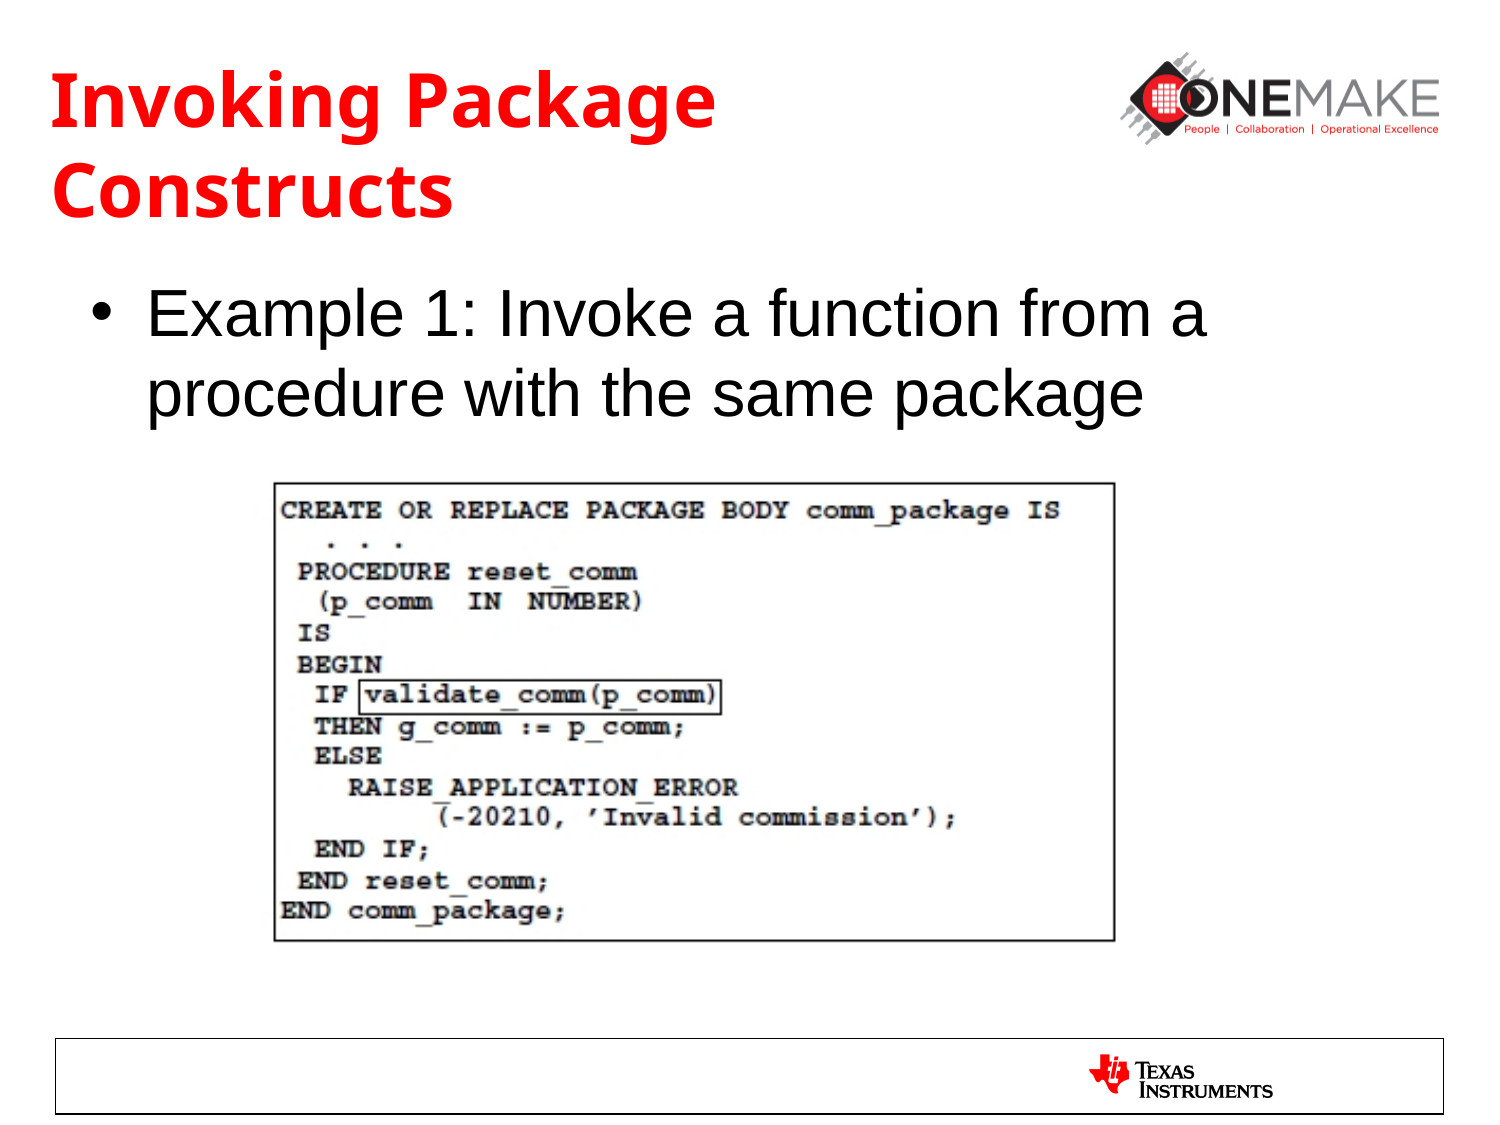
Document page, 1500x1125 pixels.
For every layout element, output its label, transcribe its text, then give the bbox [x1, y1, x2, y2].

picture [1120, 52, 1439, 145]
title Invoking Package Constructs [35, 45, 1102, 233]
picture [253, 466, 1135, 955]
list Example 1: Invoke a function from a procedure with the same package [75, 262, 1423, 980]
picture [1087, 1052, 1274, 1099]
